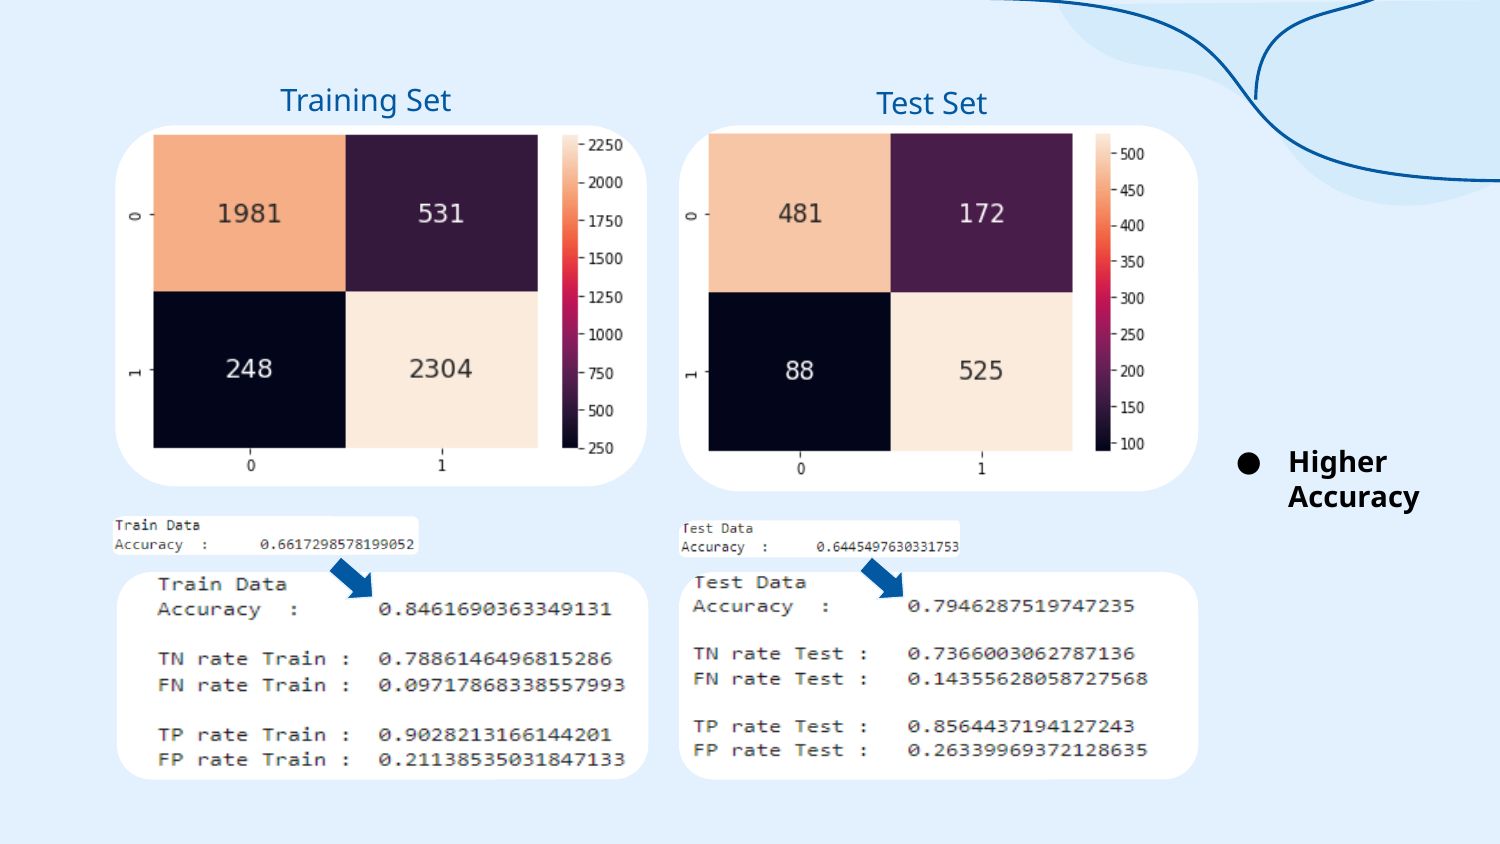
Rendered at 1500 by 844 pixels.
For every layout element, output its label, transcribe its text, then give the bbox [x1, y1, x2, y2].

picture [678, 125, 1199, 492]
text_box Higher Accuracy [1198, 427, 1500, 528]
picture [112, 515, 419, 555]
subtitle Training Set [249, 58, 483, 123]
picture [678, 571, 1199, 780]
text_box [329, 563, 357, 570]
picture [678, 518, 961, 558]
picture [116, 571, 649, 780]
subtitle Test Set [815, 61, 1048, 123]
picture [115, 125, 647, 487]
text_box [860, 566, 888, 570]
